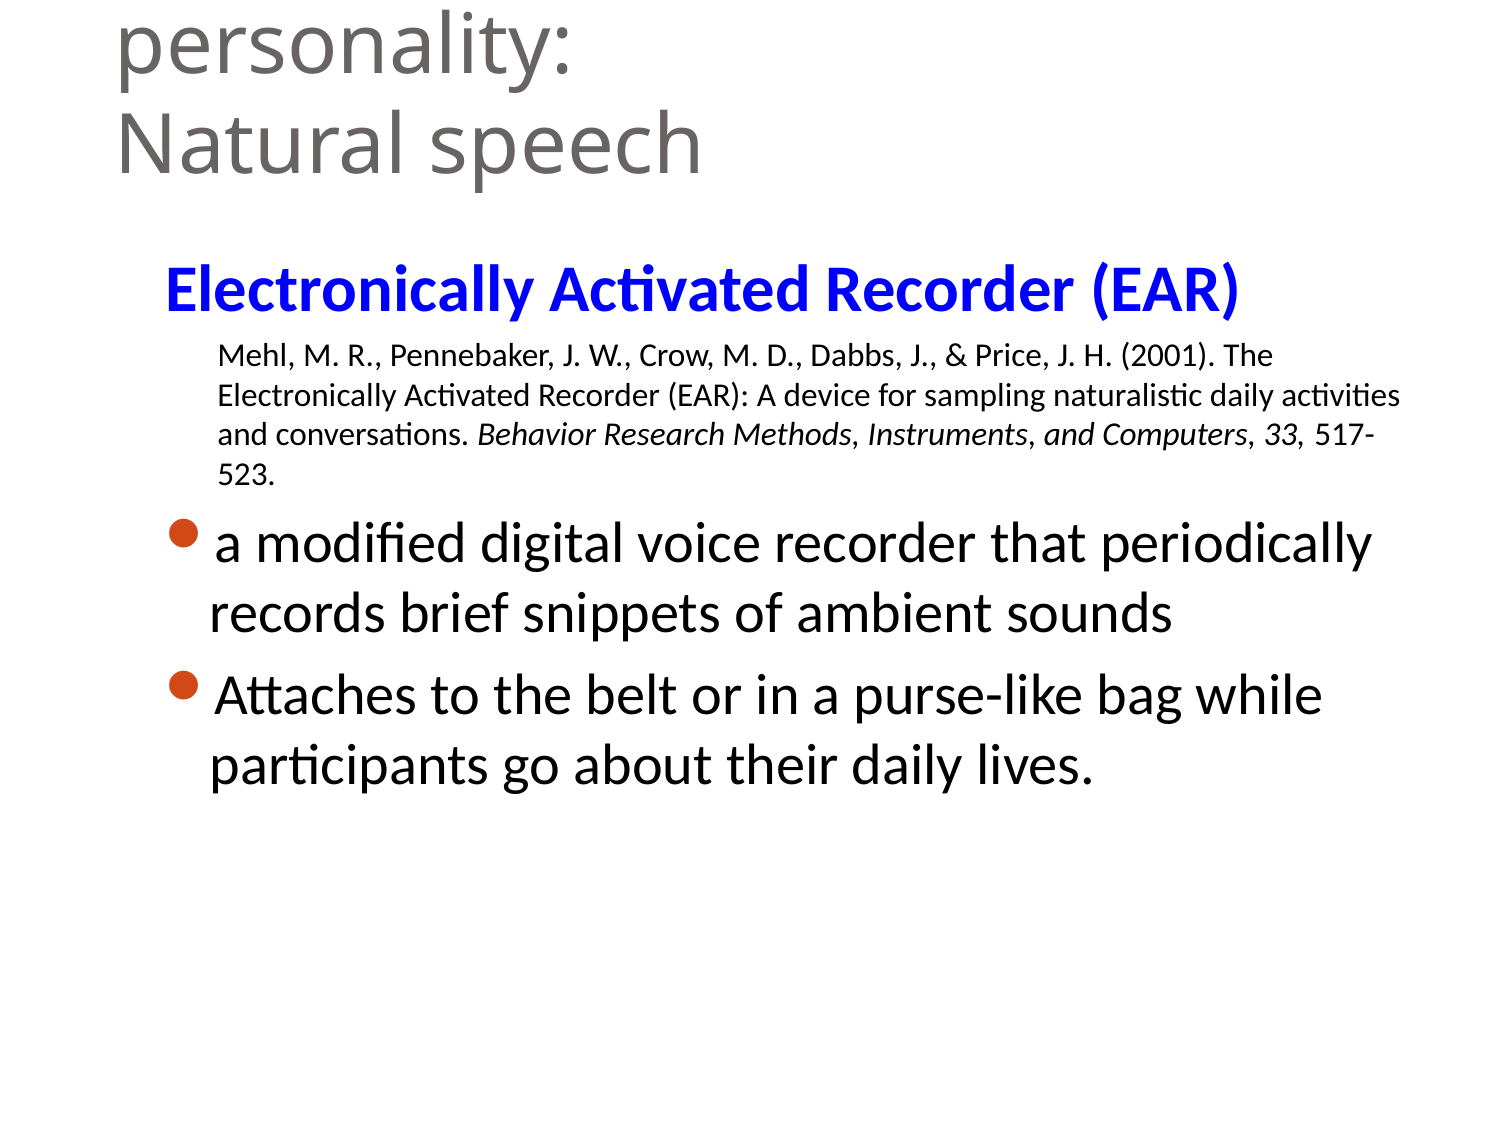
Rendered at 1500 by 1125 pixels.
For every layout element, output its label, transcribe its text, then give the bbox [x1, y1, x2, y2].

list Electronically Activated Recorder (EAR) Mehl, M. R., Pennebaker, J. W., Crow, M. D., Dabbs, J., & Price, J. H. (2001). The Electronically Activated Recorder (EAR): A device for sampling naturalistic daily activities and conversations. Behavior Research Methods, Instruments, and Computers, 33, 517-523. a modified digital voice recorder that periodically records brief snippets of ambient sounds Attaches to the belt or in a purse-like bag while participants go about their daily lives. [149, 237, 1426, 988]
title Corpora for studying personality: Natural speech [99, 74, 1376, 206]
